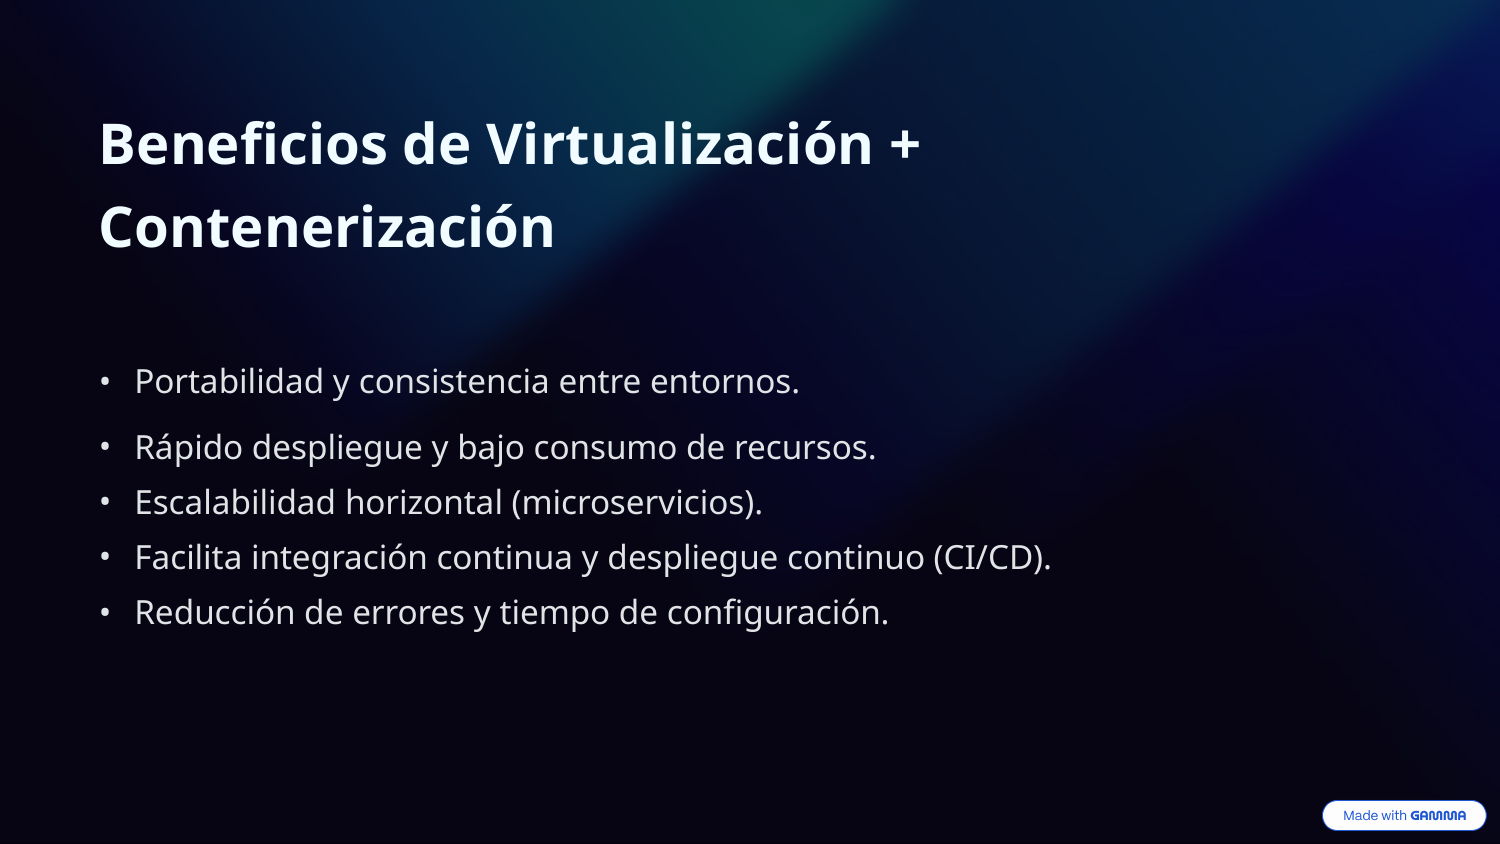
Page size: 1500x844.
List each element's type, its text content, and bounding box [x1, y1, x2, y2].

text_box Reducción de errores y tiempo de configuración. [98, 567, 1401, 613]
text_box Beneficios de Virtualización + Contenerización [98, 91, 1136, 250]
picture [1316, 794, 1493, 837]
text_box Escalabilidad horizontal (microservicios). [98, 457, 1401, 503]
text_box Rápido despliegue y bajo consumo de recursos. [98, 402, 1401, 448]
text_box Facilita integración continua y despliegue continuo (CI/CD). [98, 512, 1401, 558]
text_box Portabilidad y consistencia entre entornos. [98, 336, 1401, 382]
